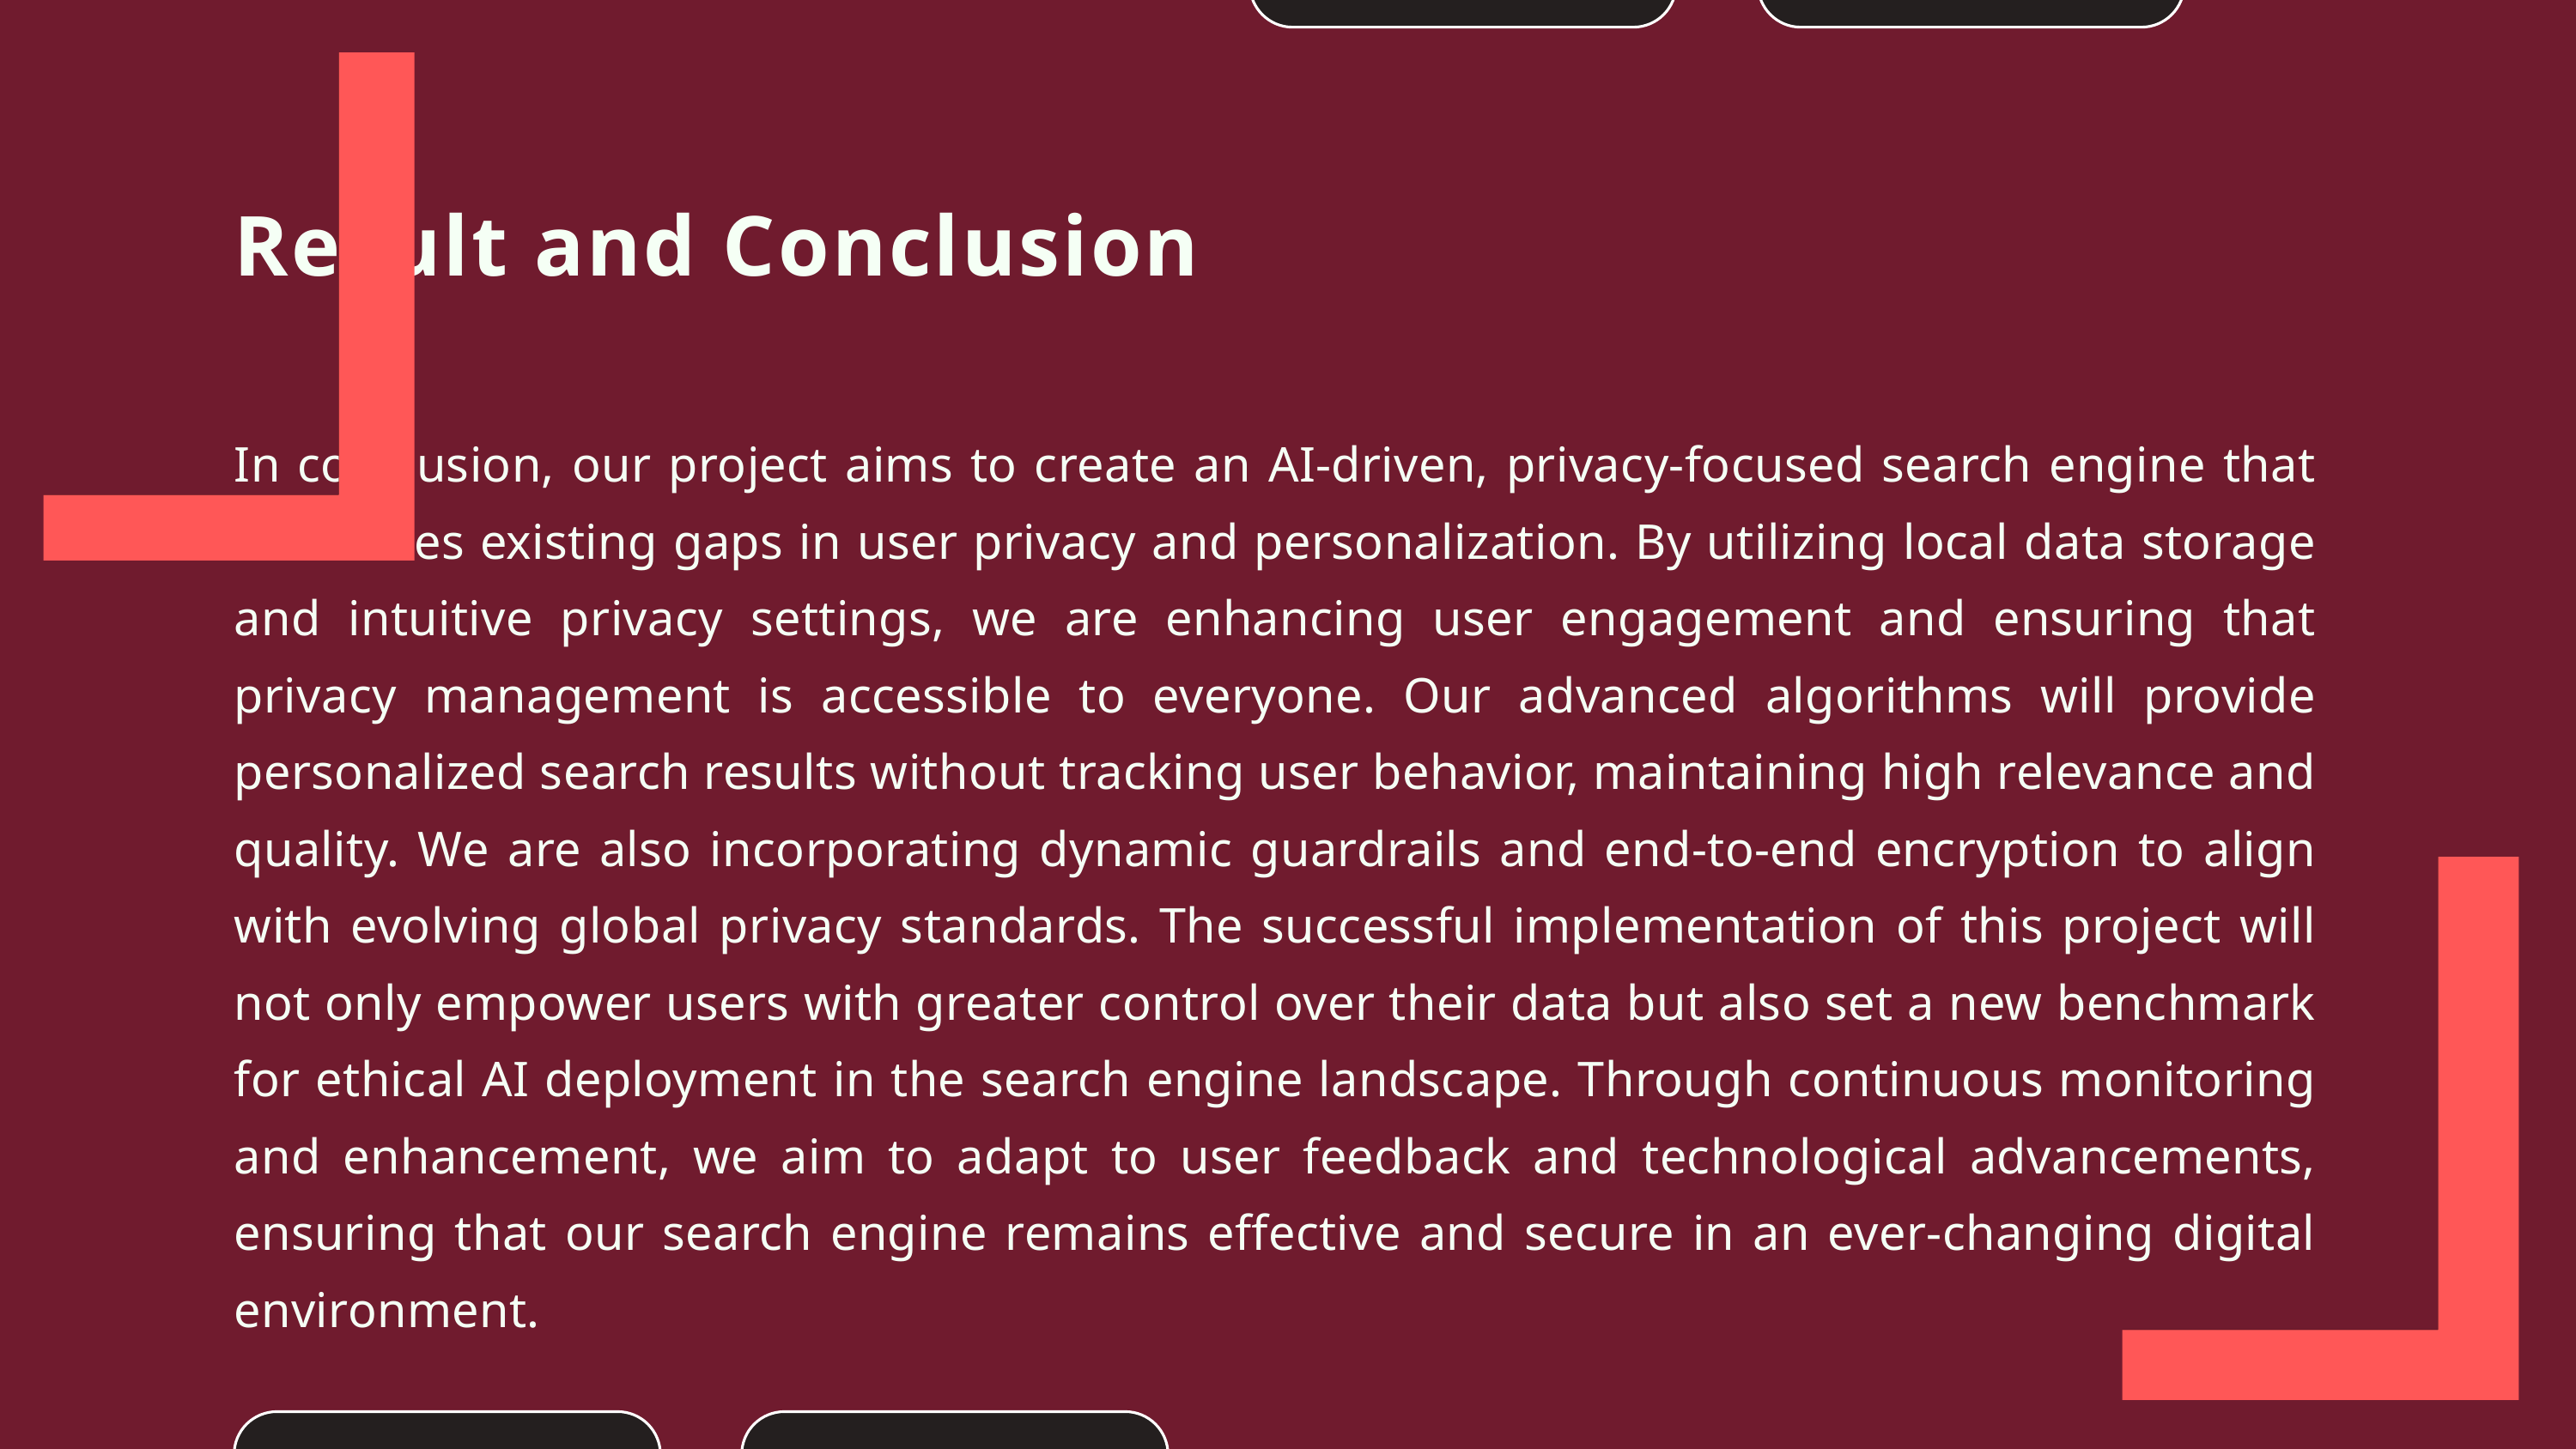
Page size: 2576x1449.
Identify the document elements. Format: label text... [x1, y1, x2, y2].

text_box Result and Conclusion [415, 176, 1759, 293]
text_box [234, 1411, 661, 1449]
text_box [2122, 857, 2519, 1400]
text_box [1249, 0, 1677, 27]
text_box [741, 1411, 1169, 1449]
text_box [1758, 0, 2184, 27]
text_box In conclusion, our project aims to create an AI-driven, privacy-focused search engine that addresses existing gaps in user privacy and personalization. By utilizing local data storage and intuitive privacy settings, we are enhancing user engagement and ensuring that privacy management is accessible to everyone. Our advanced algorithms will provide personalized search results without tracking user behavior, maintaining high relevance and quality. We are also incorporating dynamic guardrails and end-to-end encryption to align with evolving global privacy standards. The successful implementation of this project will not only empower users with greater control over their data but also set a new benchmark for ethical AI deployment in the search engine landscape. Through continuous monitoring and enhancement, we aim to adapt to user feedback and technological advancements, ensuring that our search engine remains effective and secure in an ever-changing digital environment. [234, 415, 2321, 1337]
text_box [43, 52, 415, 561]
